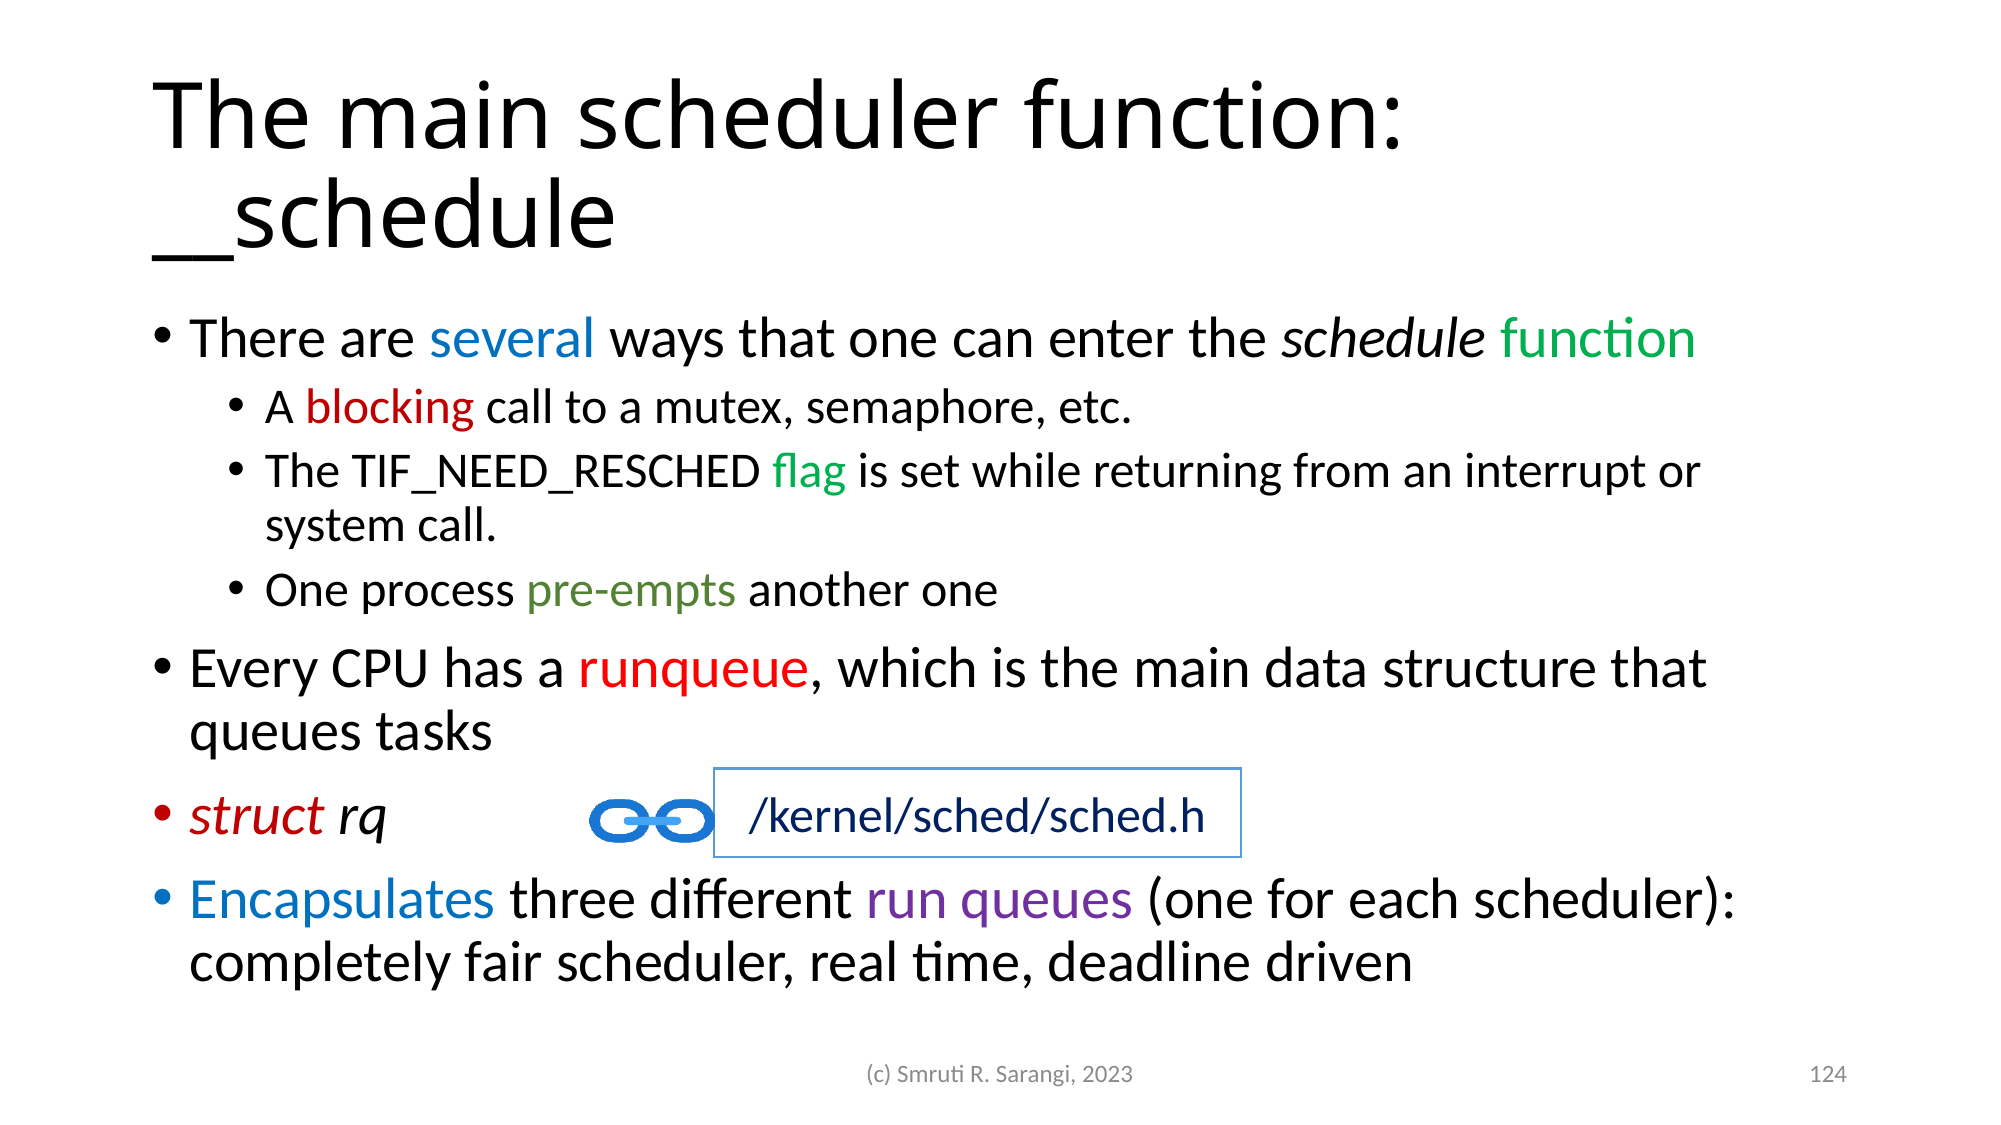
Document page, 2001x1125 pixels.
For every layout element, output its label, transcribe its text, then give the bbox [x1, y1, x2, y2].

list There are several ways that one can enter the schedule function A blocking call to a mutex, semaphore, etc. The TIF_NEED_RESCHED flag is set while returning from an interrupt or system call. One process pre-empts another one Every CPU has a runqueue, which is the main data structure that queues tasks struct rq Encapsulates three different run queues (one for each scheduler): completely fair scheduler, real time, deadline driven [137, 299, 1863, 1043]
title The main scheduler function: __schedule [137, 59, 1863, 278]
footer (c) Smruti R. Sarangi, 2023 [662, 1042, 1338, 1103]
slide_number 124 [1412, 1042, 1863, 1103]
picture [589, 768, 715, 873]
text_box /kernel/sched/sched.h [713, 767, 1242, 858]
